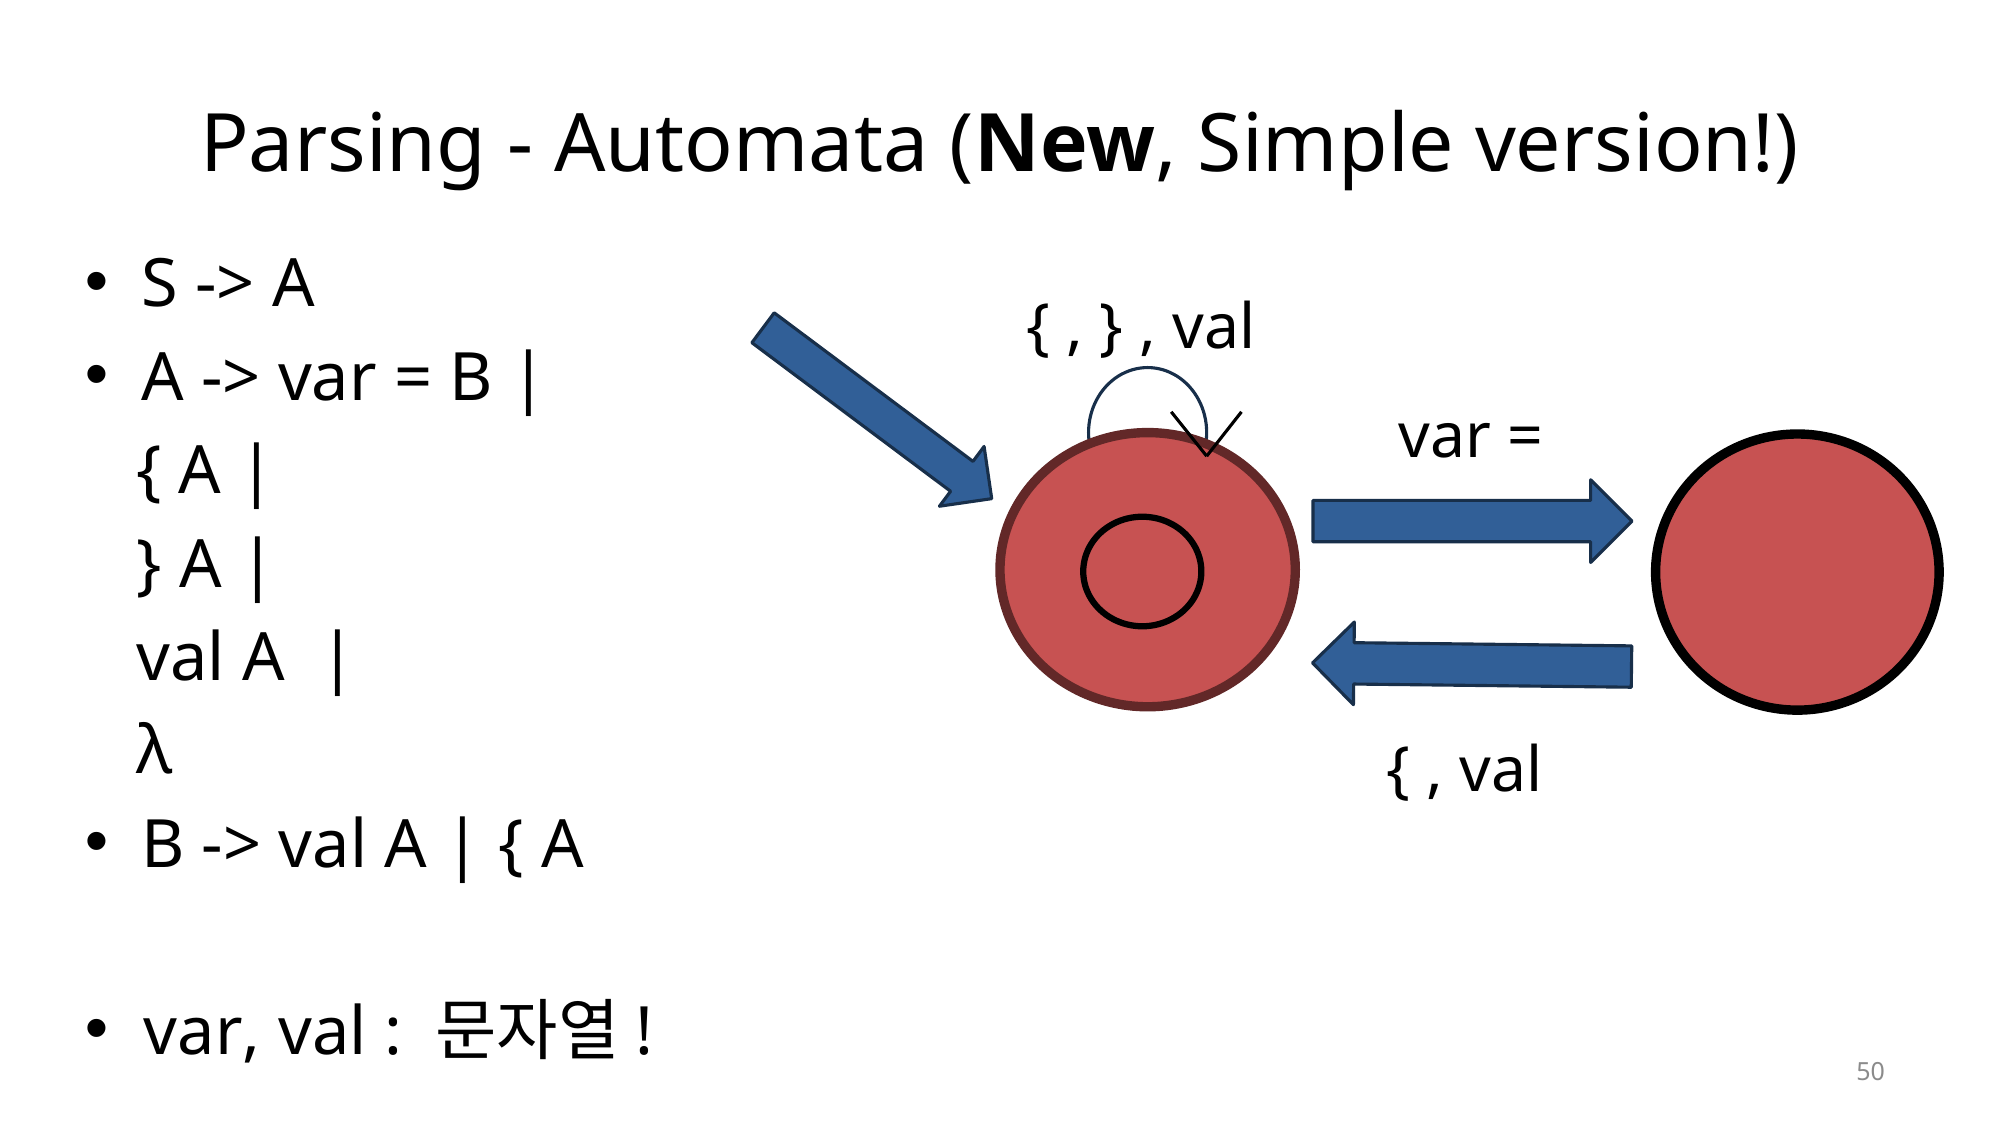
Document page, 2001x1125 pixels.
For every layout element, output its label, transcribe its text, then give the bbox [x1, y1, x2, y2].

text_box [1201, 416, 1247, 452]
text_box [1086, 369, 1206, 442]
title Parsing - Automata (New, Simple version!) [99, 45, 1900, 233]
text_box [998, 431, 1297, 709]
text_box { , } , val [1011, 279, 1473, 369]
text_box [918, 418, 994, 508]
text_box [1081, 515, 1203, 628]
slide_number 50 [1433, 1042, 1900, 1103]
text_box S -> A A -> var = B | { A | } A | val A | λ B -> val A | { A var, val : 문자열! [69, 232, 918, 1125]
text_box [1654, 432, 1941, 712]
text_box [1311, 620, 1634, 707]
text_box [1166, 415, 1199, 453]
text_box var = [1383, 387, 1667, 478]
text_box [1311, 478, 1634, 564]
text_box { , val [1372, 721, 1721, 812]
